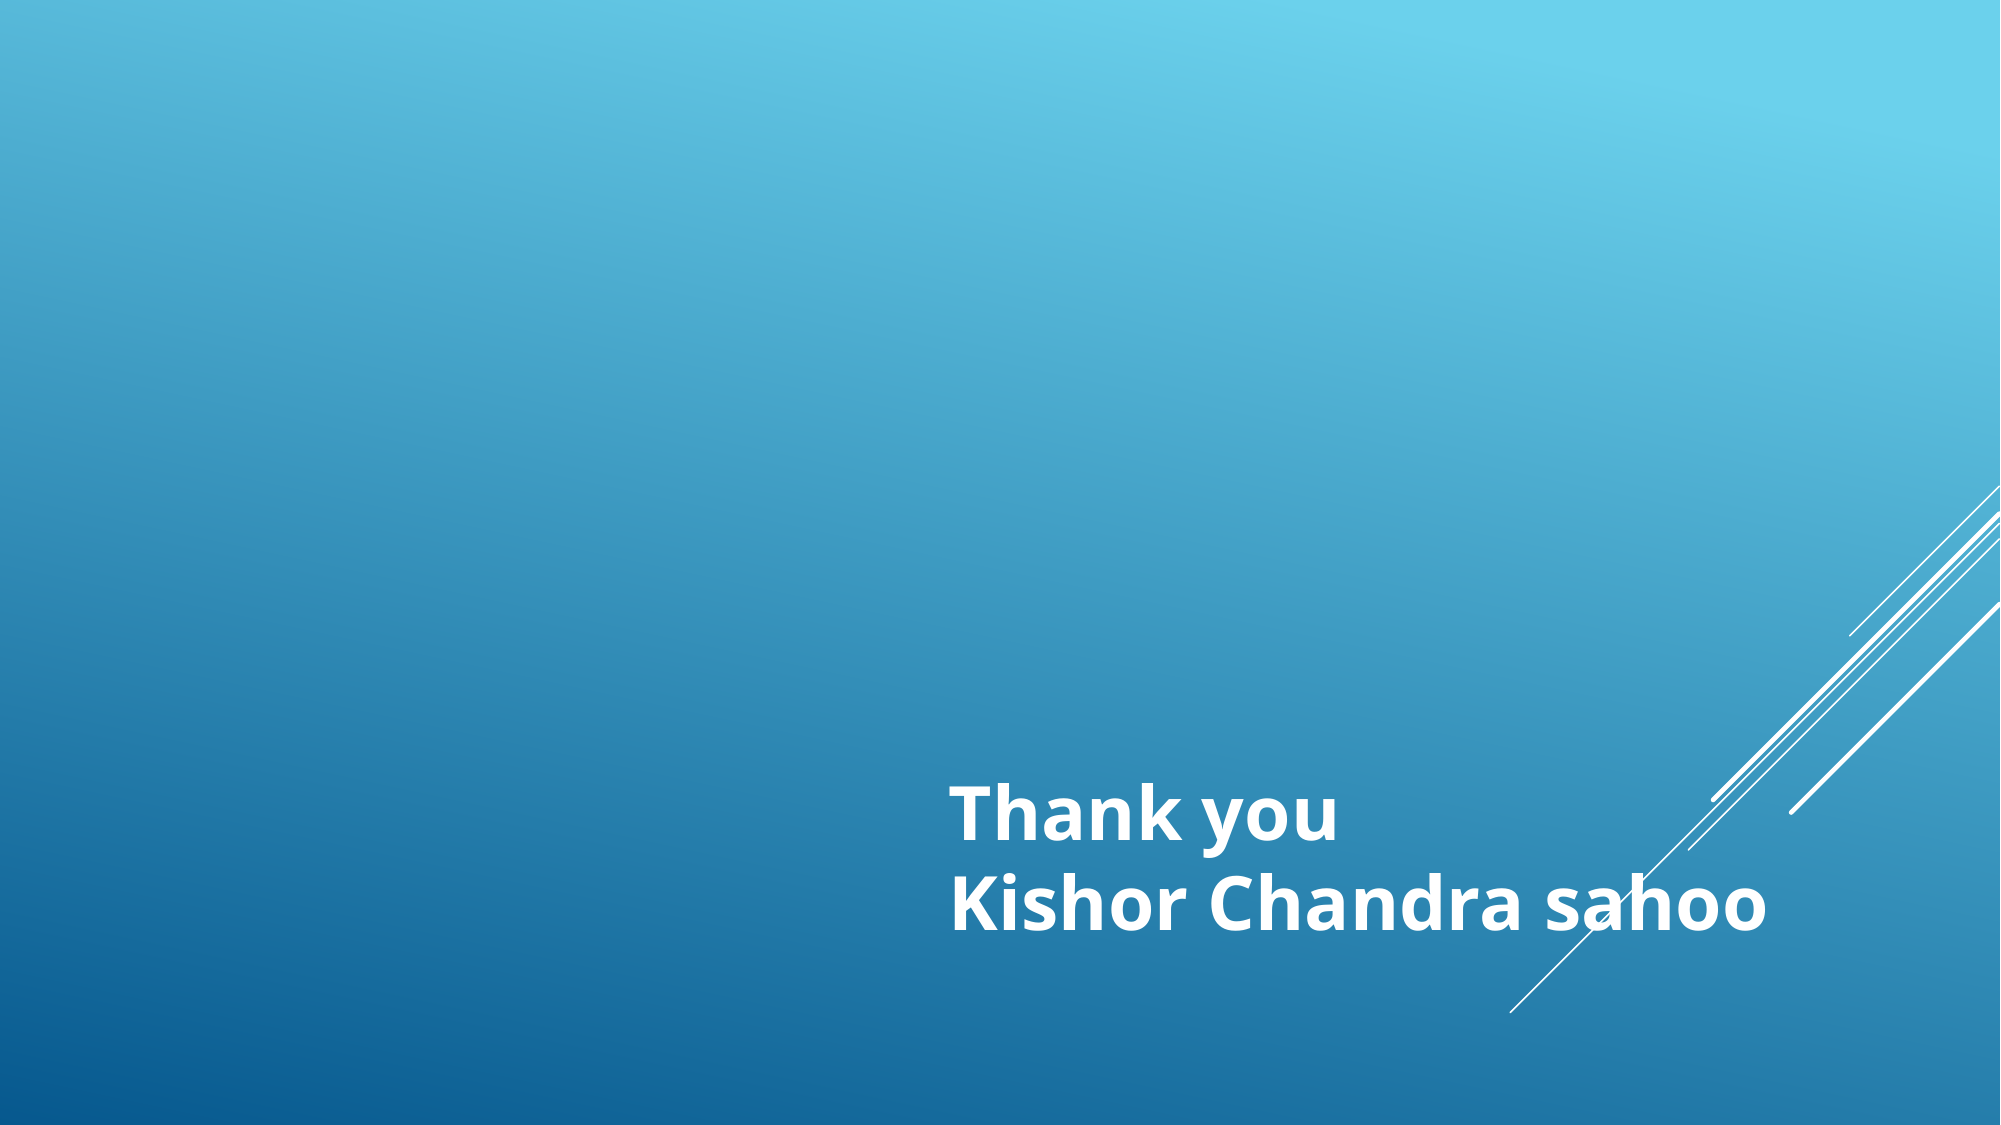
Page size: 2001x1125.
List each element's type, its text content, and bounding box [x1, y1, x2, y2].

text_box Thank you Kishor Chandra sahoo [934, 758, 1807, 953]
